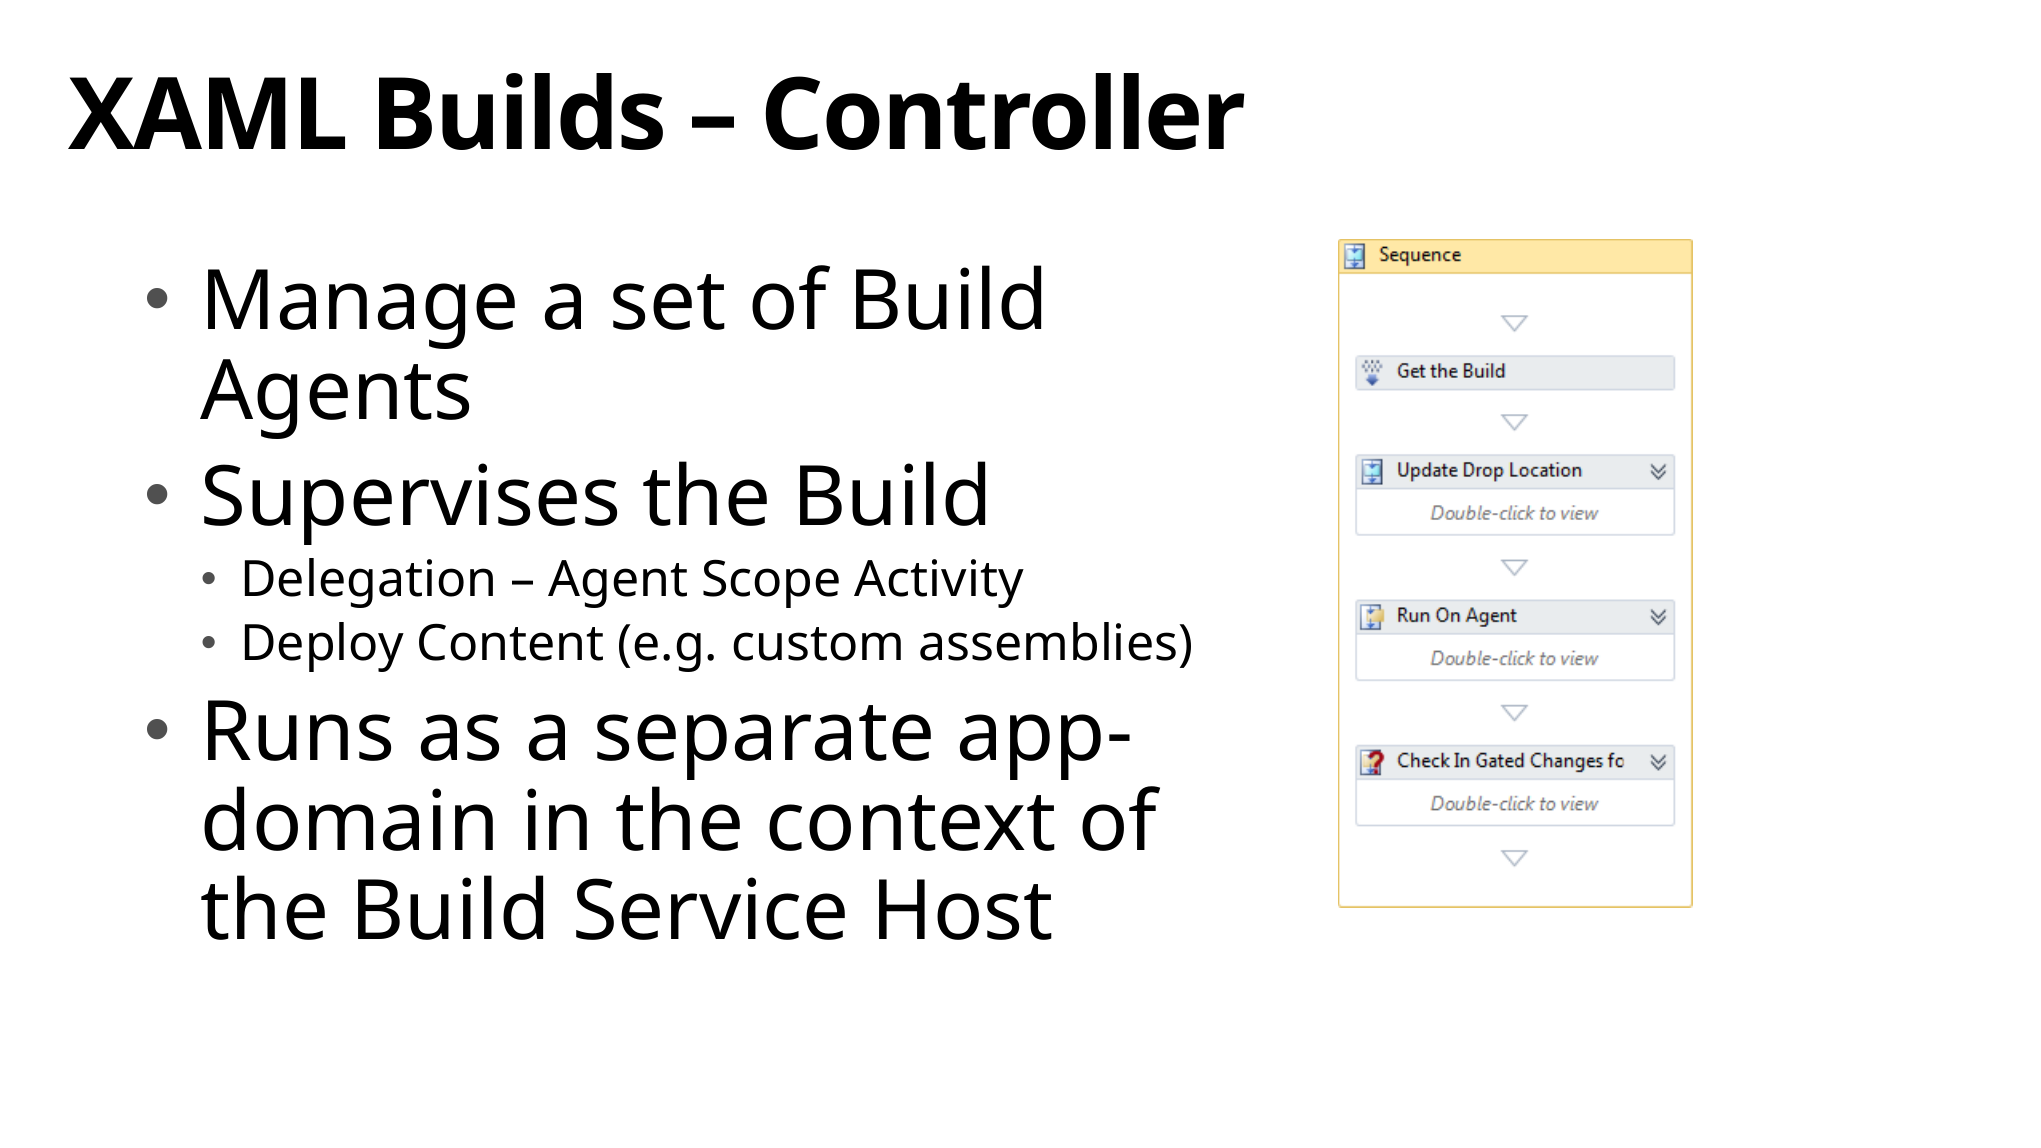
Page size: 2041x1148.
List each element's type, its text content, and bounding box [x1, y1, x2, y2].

picture [1338, 239, 1693, 908]
list Manage a set of Build Agents Supervises the Build Delegation – Agent Scope Activity Deploy Content (e.g. custom assemblies) Runs as a separate app-domain in the context of the Build Service Host [120, 242, 1276, 901]
title XAML Builds – Controller [45, 48, 1996, 199]
